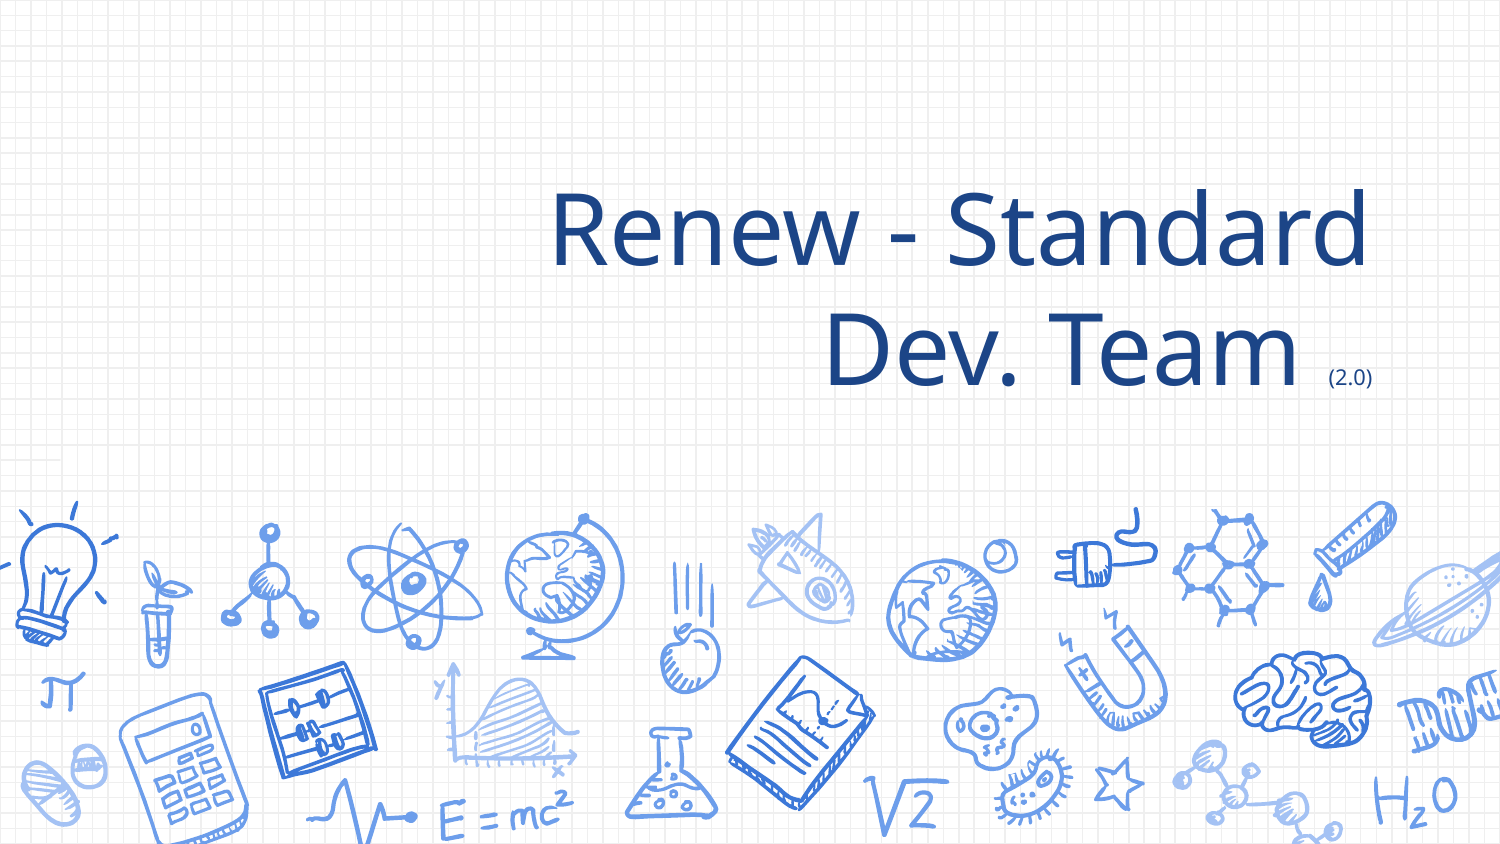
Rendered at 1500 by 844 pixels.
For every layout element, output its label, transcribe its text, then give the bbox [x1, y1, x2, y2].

title Renew - Standard Dev. Team (2.0) [378, 190, 1388, 381]
